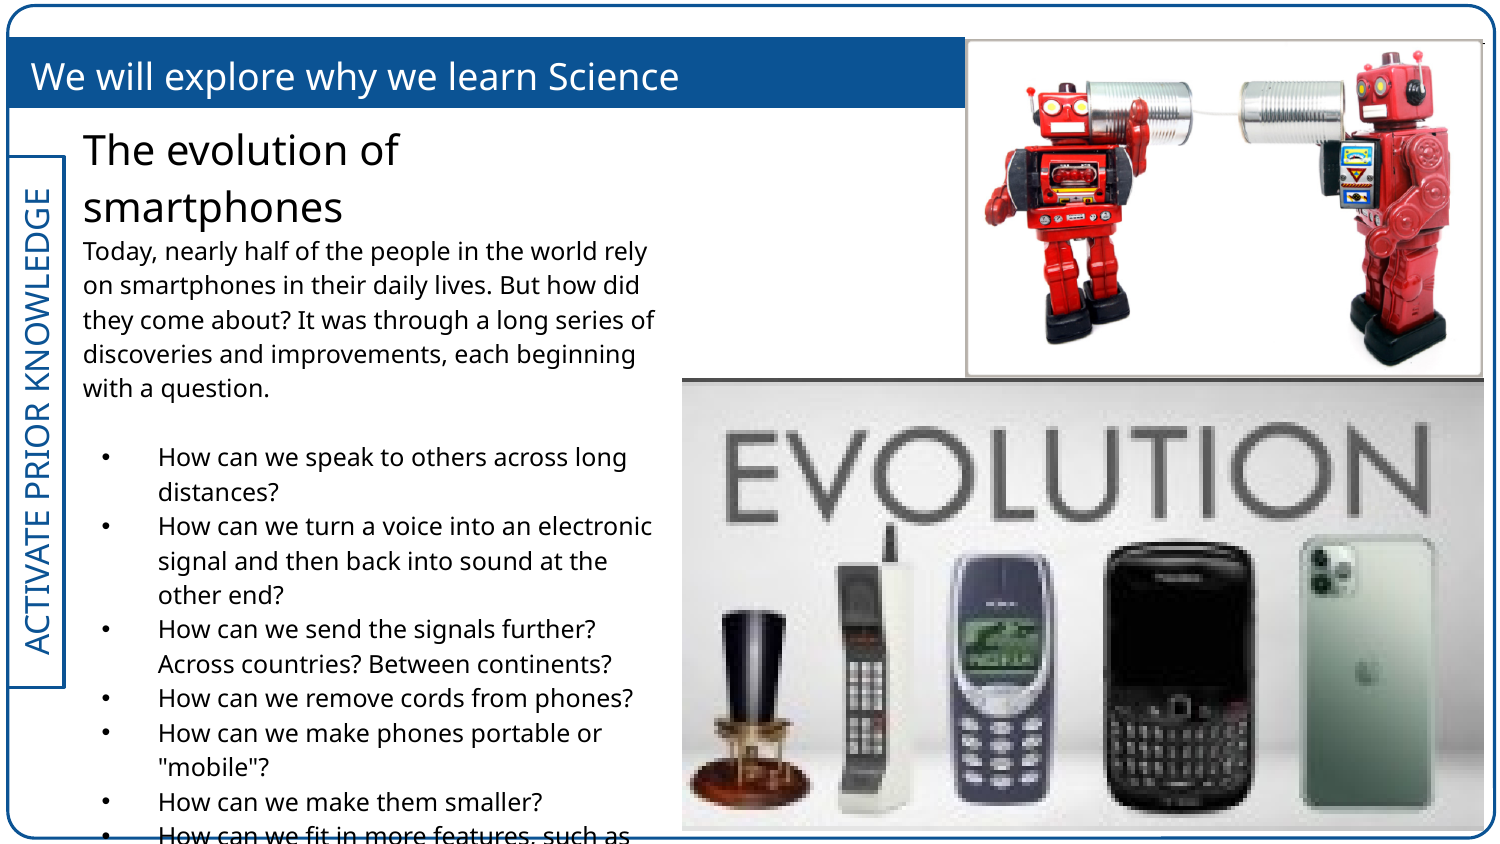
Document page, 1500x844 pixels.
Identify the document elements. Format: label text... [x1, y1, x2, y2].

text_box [681, 377, 1485, 832]
picture [965, 36, 1485, 377]
list The evolution of smartphones Today, nearly half of the people in the world rely on smartphones in their daily lives. But how did they come about? It was through a long series of discoveries and improvements, each beginning with a question. How can we speak to others across long distances? How can we turn a voice into an electronic signal and then back into sound at the other end? How can we send the signals further? Across countries? Between continents? How can we remove cords from phones? How can we make phones portable or "mobile"? How can we make them smaller? How can we fit in more features, such as cameras and calendars? [67, 101, 680, 768]
subtitle We will explore why we learn Science [15, 43, 960, 101]
